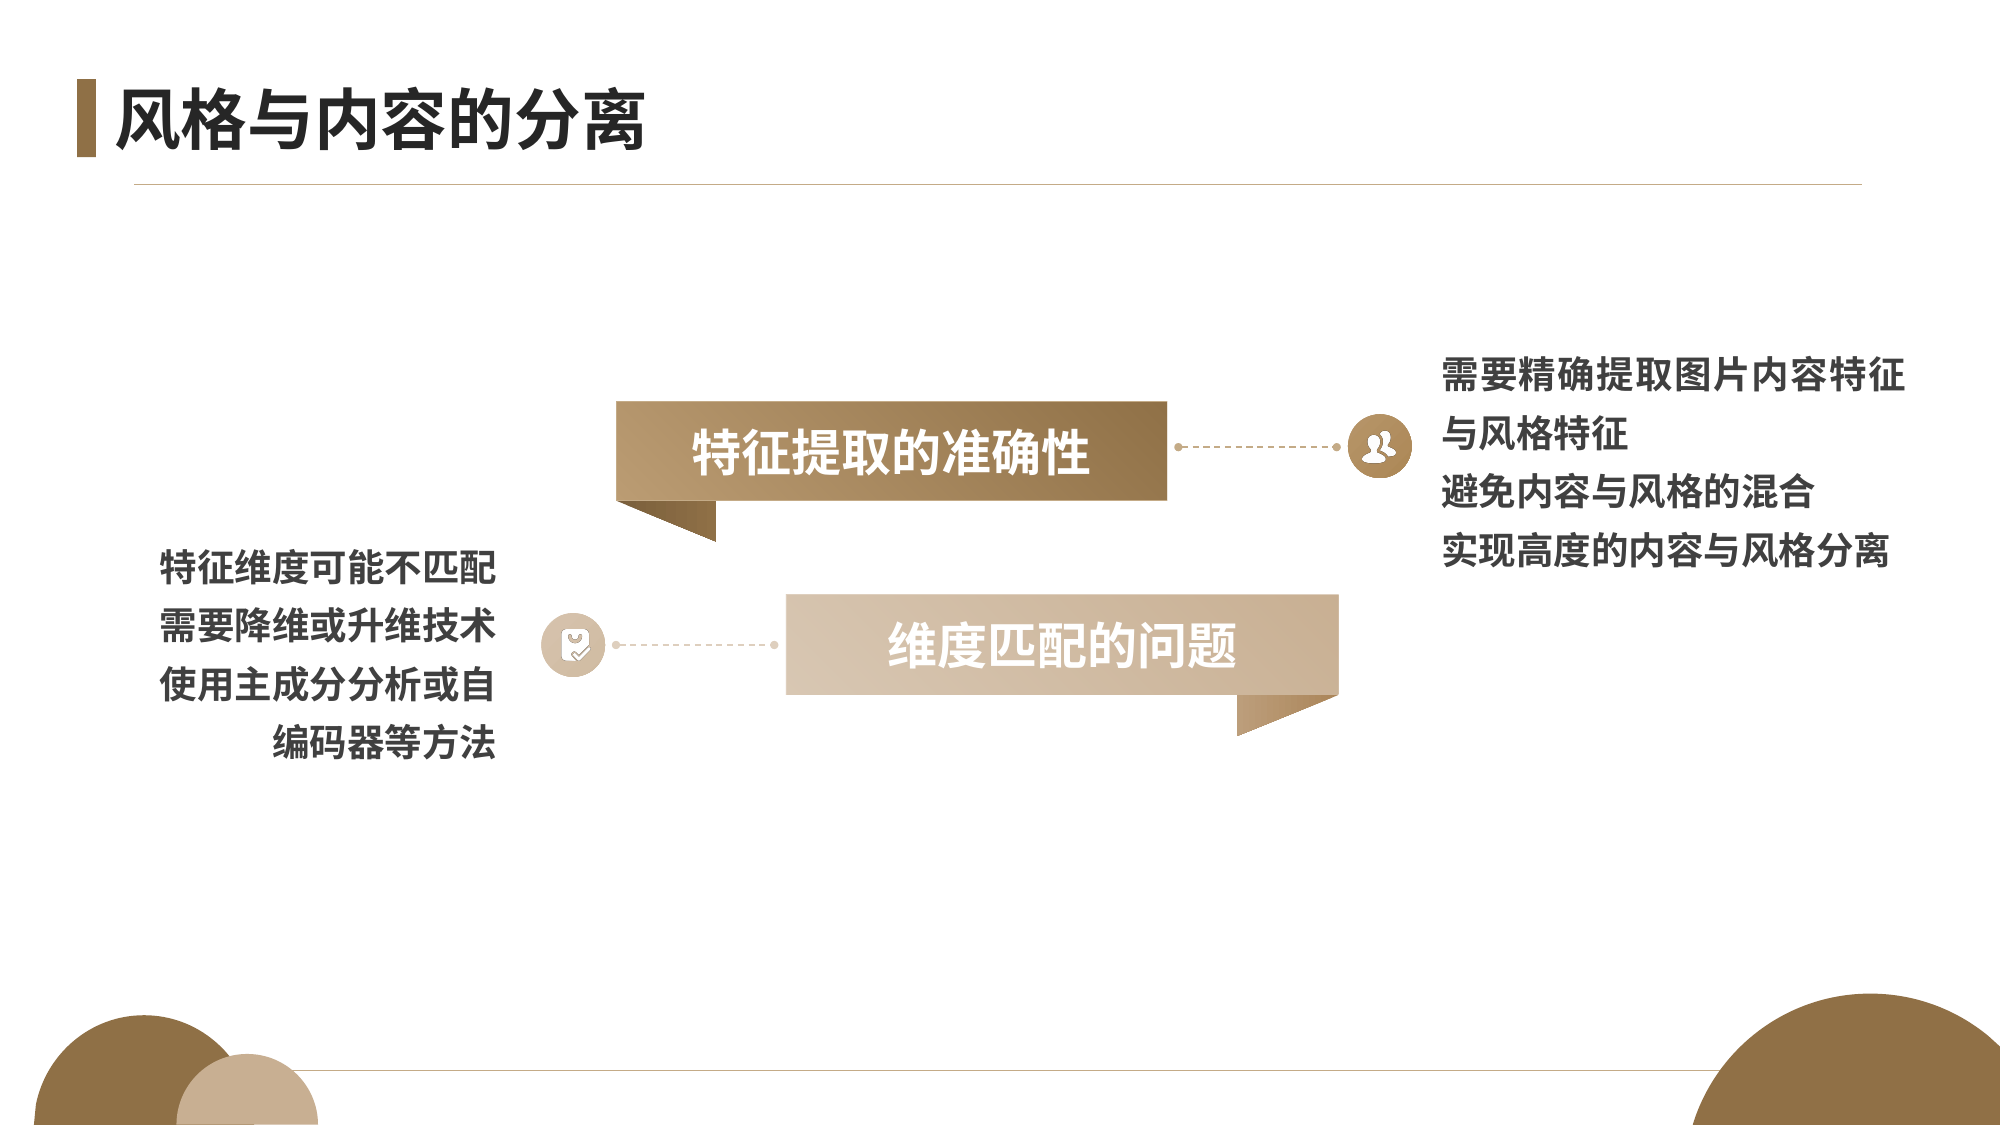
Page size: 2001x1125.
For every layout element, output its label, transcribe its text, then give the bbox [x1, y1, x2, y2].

text_box [1235, 647, 1340, 738]
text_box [615, 358, 1907, 551]
text_box [76, 78, 97, 158]
picture [560, 629, 592, 661]
title 风格与内容的分离 [114, 59, 1886, 178]
text_box 维度匹配的问题 [785, 593, 1339, 696]
text_box [540, 612, 607, 678]
text_box 特征维度可能不匹配 需要降维或升维技术 使用主成分分析或自编码器等方法 [135, 550, 498, 744]
